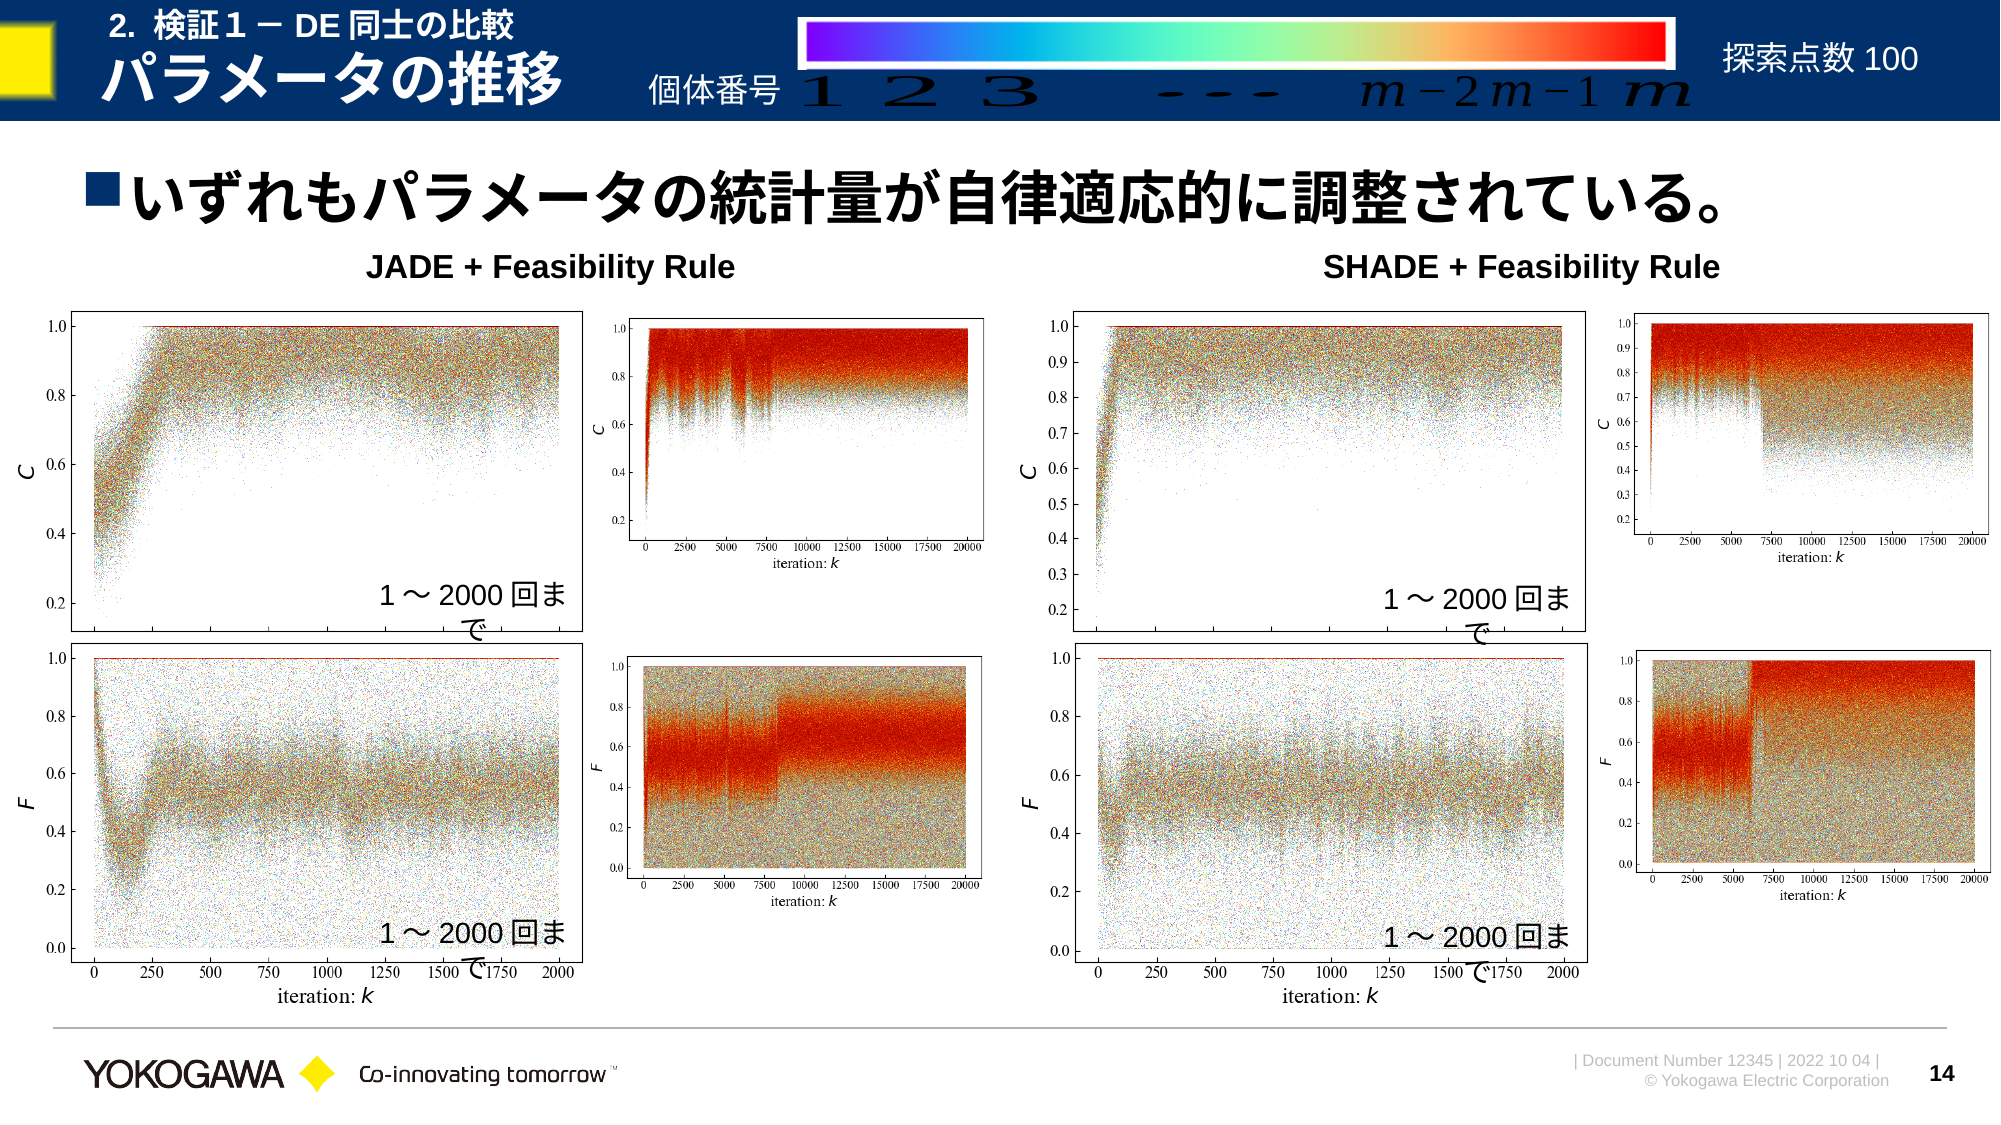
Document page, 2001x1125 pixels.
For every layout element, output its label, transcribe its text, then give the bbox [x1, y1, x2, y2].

text_box 個体番号 [628, 61, 803, 117]
title パラメータの推移 [84, 39, 1955, 125]
text_box いずれもパラメータの統計量が自律適応的に調整されている。 [66, 161, 1905, 239]
picture [83, 1055, 617, 1093]
text_box 2. 検証１－DE同士の比較 [93, 0, 729, 52]
text_box JADE + Feasibility Rule [293, 237, 810, 293]
picture [1012, 301, 1997, 1017]
text_box 1～2000回まで [1594, 572, 1598, 643]
text_box 探索点数100 [1704, 30, 1937, 85]
picture [797, 17, 1676, 70]
slide_number 14 [1904, 1042, 1970, 1103]
text_box SHADE + Feasibility Rule [1264, 237, 1781, 293]
picture [0, 6, 69, 115]
picture [10, 301, 990, 1017]
